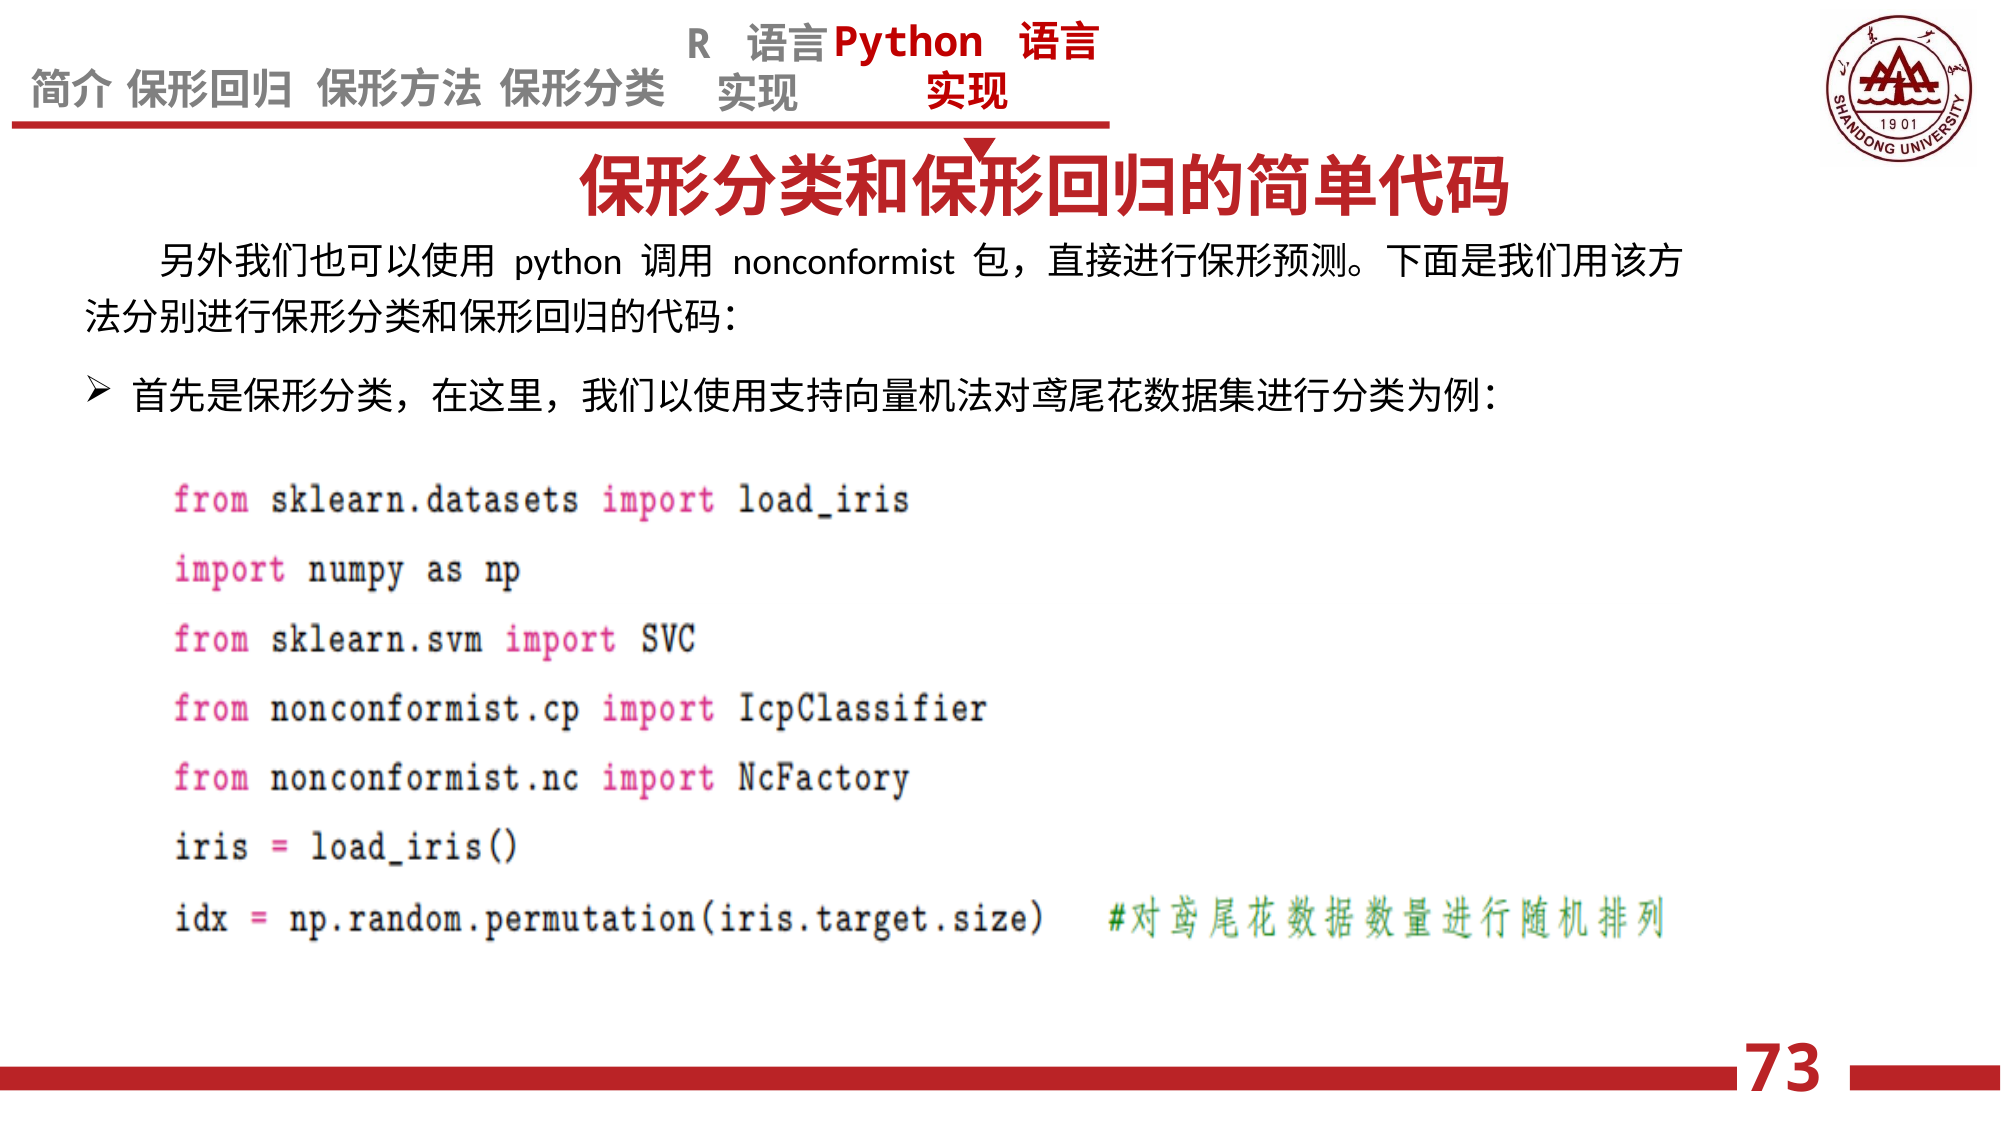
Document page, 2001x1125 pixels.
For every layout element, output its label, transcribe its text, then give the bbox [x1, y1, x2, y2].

picture [1820, 9, 1977, 167]
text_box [164, 467, 1680, 953]
text_box 保形分类和保形回归的简单代码 [563, 136, 1528, 218]
text_box 另外我们也可以使用 python 调用 nonconformist 包，直接进行保形预测。下面是我们用该方法分别进行保形分类和保形回归的代码： 首先是保形分类，在这里，我们以使用支持向量机法对鸢尾花数据集进行分类为例： [69, 218, 1712, 428]
